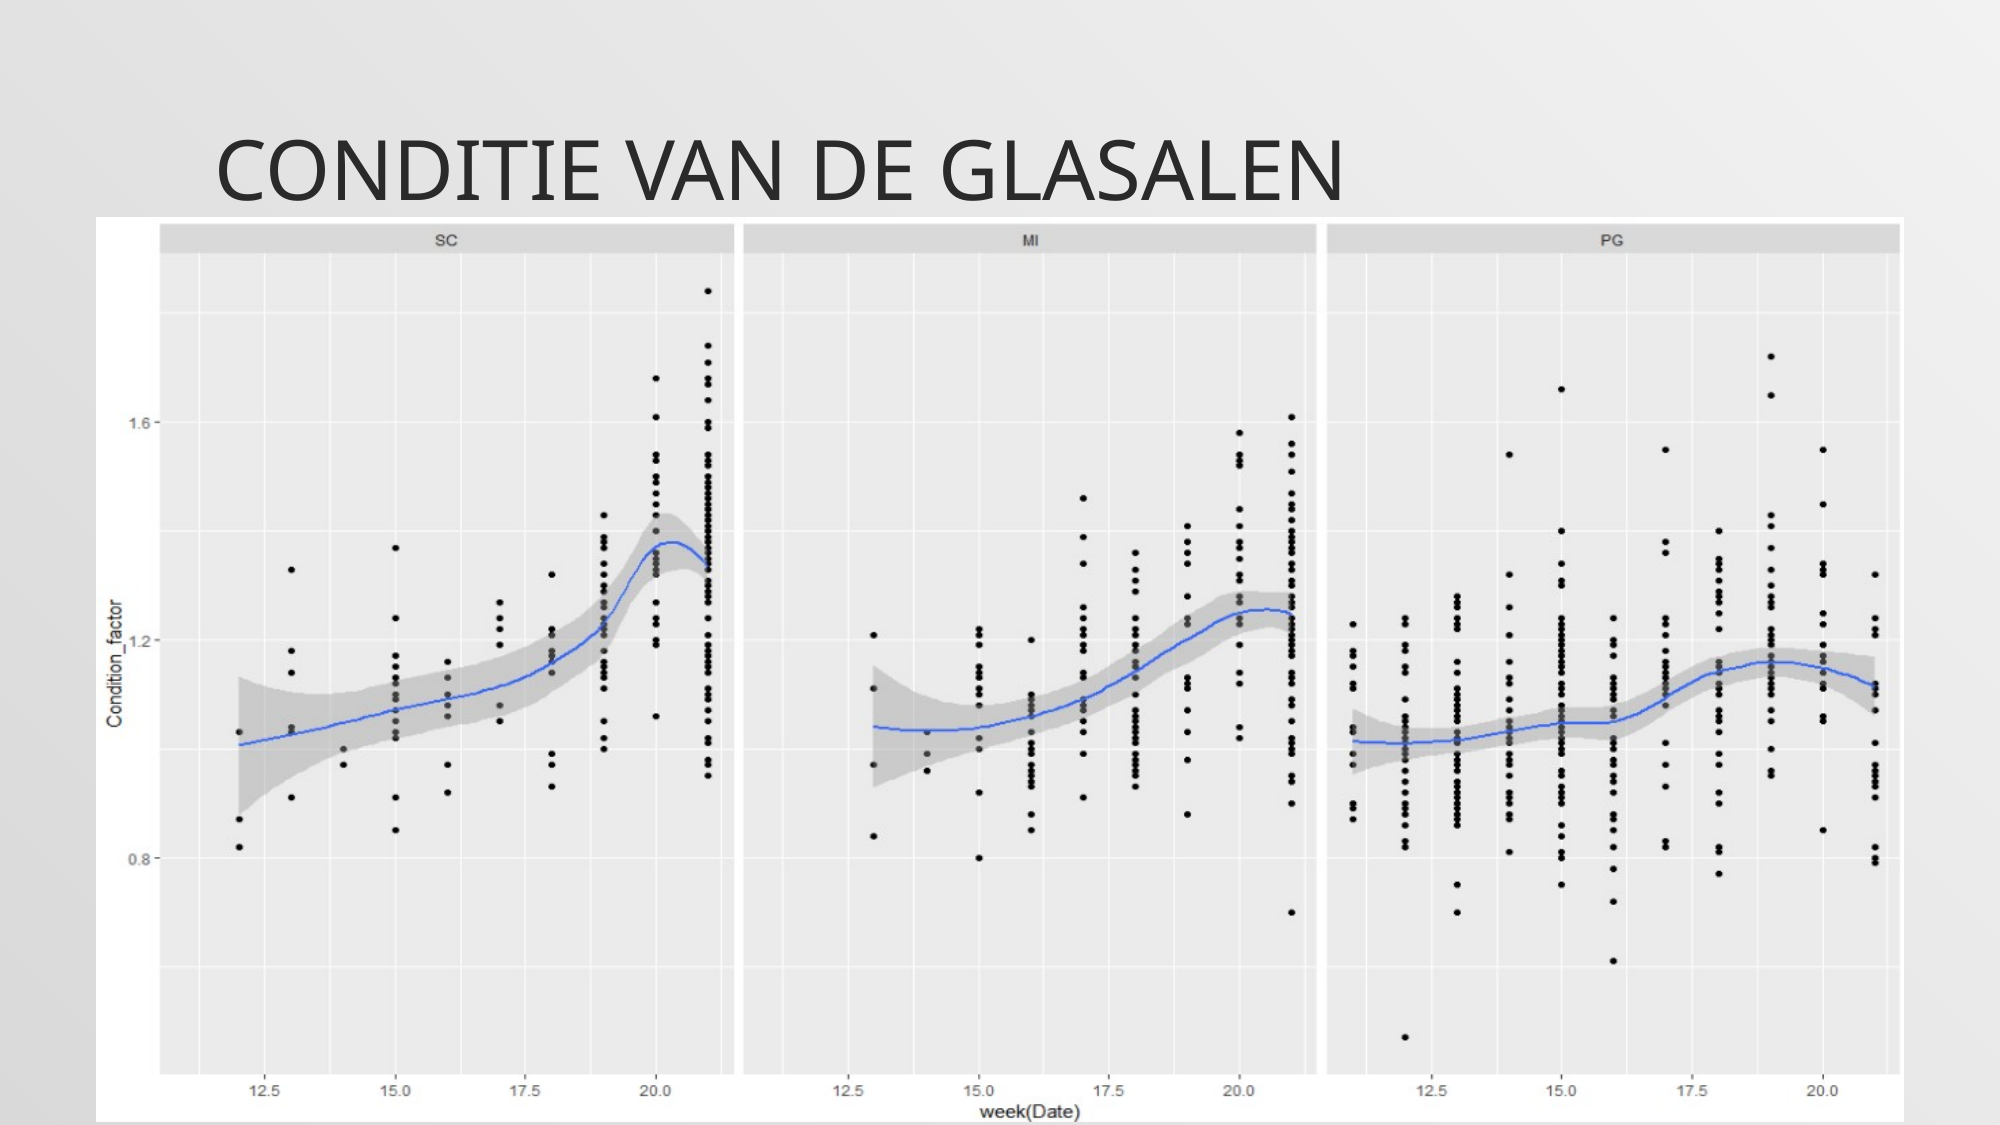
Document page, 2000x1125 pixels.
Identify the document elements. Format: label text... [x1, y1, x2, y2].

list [96, 217, 1904, 1122]
title Conditie van de glasalen [199, 8, 1800, 217]
